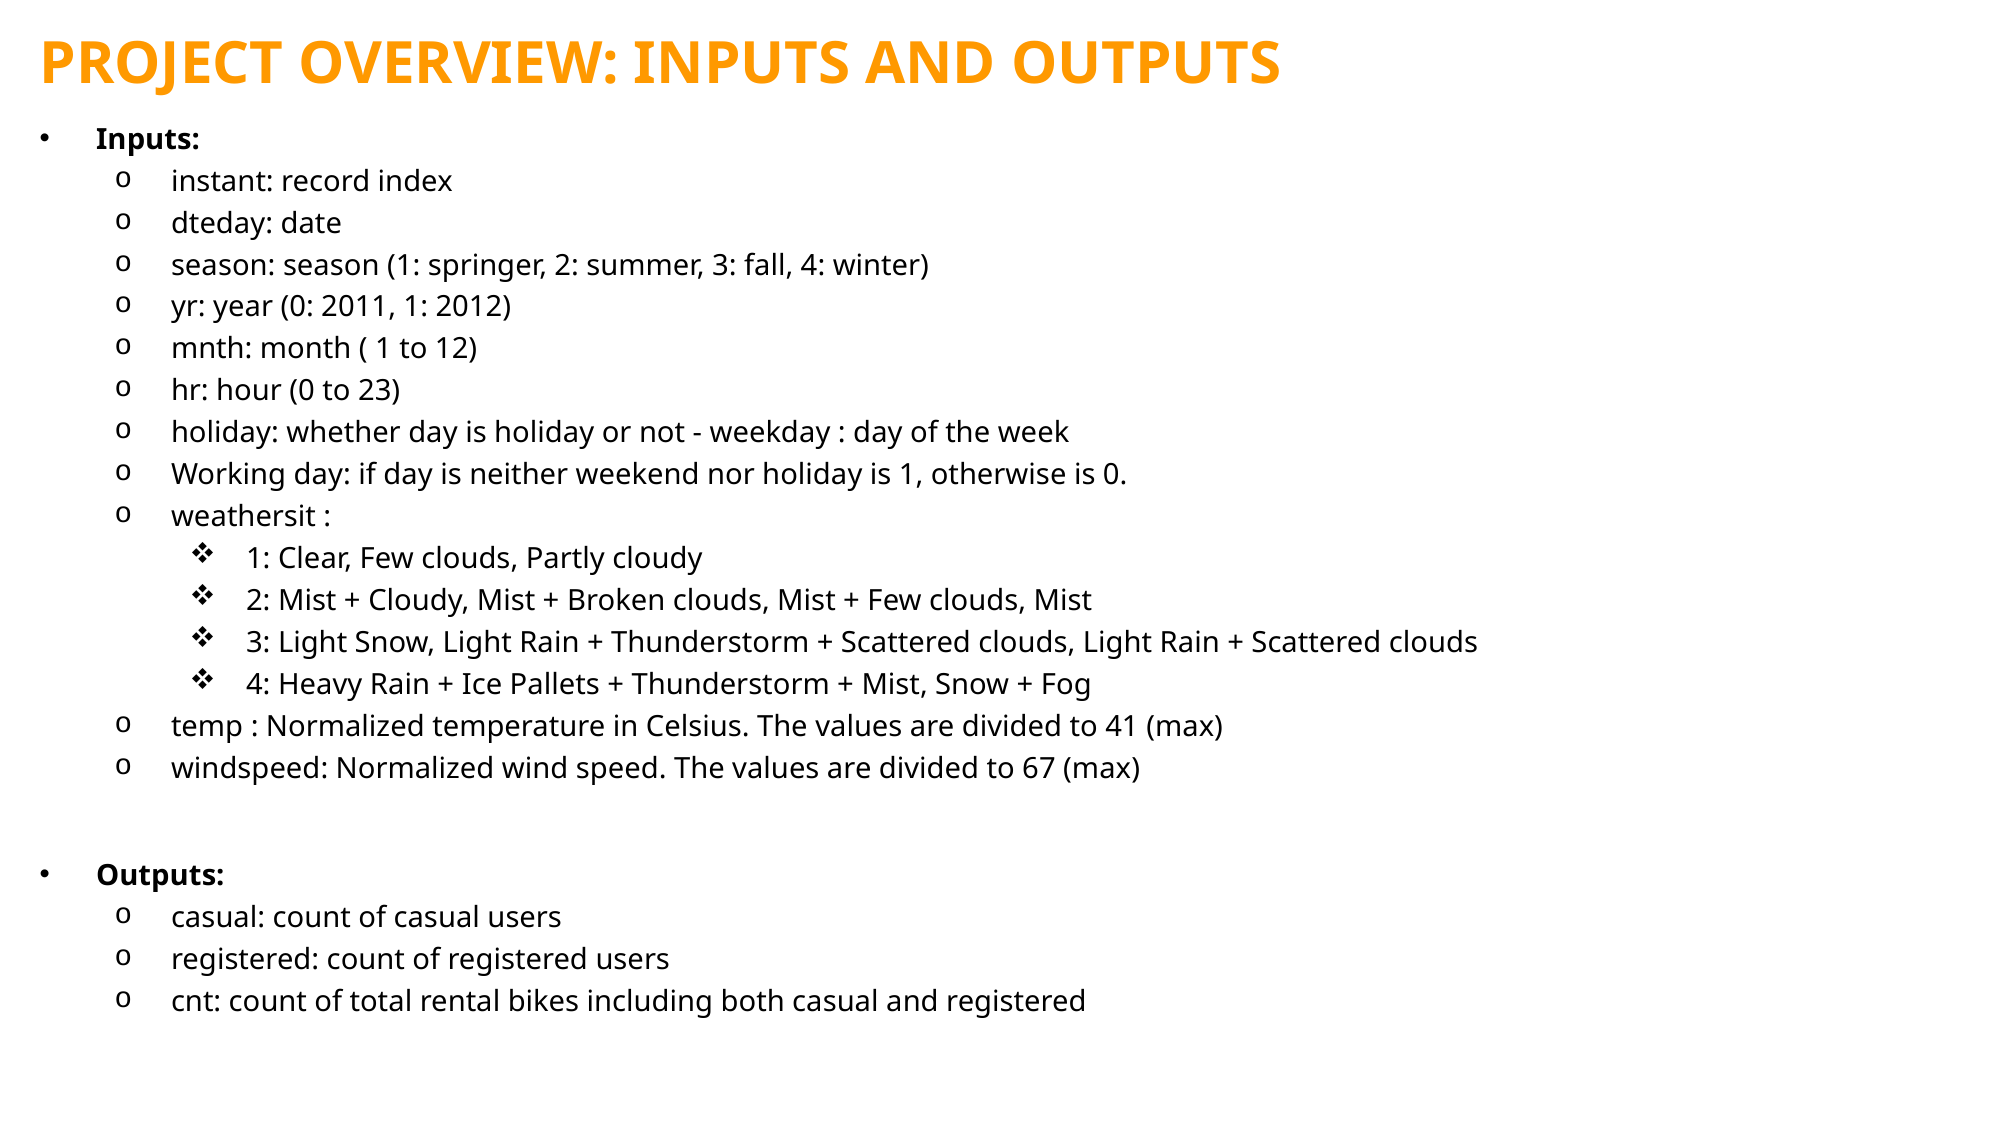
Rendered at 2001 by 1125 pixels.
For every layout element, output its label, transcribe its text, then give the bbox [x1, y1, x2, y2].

text_box Inputs: instant: record index dteday: date season: season (1: springer, 2: summer, 3: fall, 4: winter) yr: year (0: 2011, 1: 2012) mnth: month ( 1 to 12) hr: hour (0 to 23) holiday: whether day is holiday or not - weekday : day of the week Working day: if day is neither weekend nor holiday is 1, otherwise is 0. weathersit : 1: Clear, Few clouds, Partly cloudy 2: Mist + Cloudy, Mist + Broken clouds, Mist + Few clouds, Mist 3: Light Snow, Light Rain + Thunderstorm + Scattered clouds, Light Rain + Scattered clouds 4: Heavy Rain + Ice Pallets + Thunderstorm + Mist, Snow + Fog temp : Normalized temperature in Celsius. The values are divided to 41 (max) windspeed: Normalized wind speed. The values are divided to 67 (max) [24, 105, 1937, 834]
text_box Outputs: casual: count of casual users registered: count of registered users cnt: count of total rental bikes including both casual and registered [24, 806, 1521, 1067]
text_box PROJECT OVERVIEW: INPUTS AND OUTPUTS [24, 17, 1535, 103]
